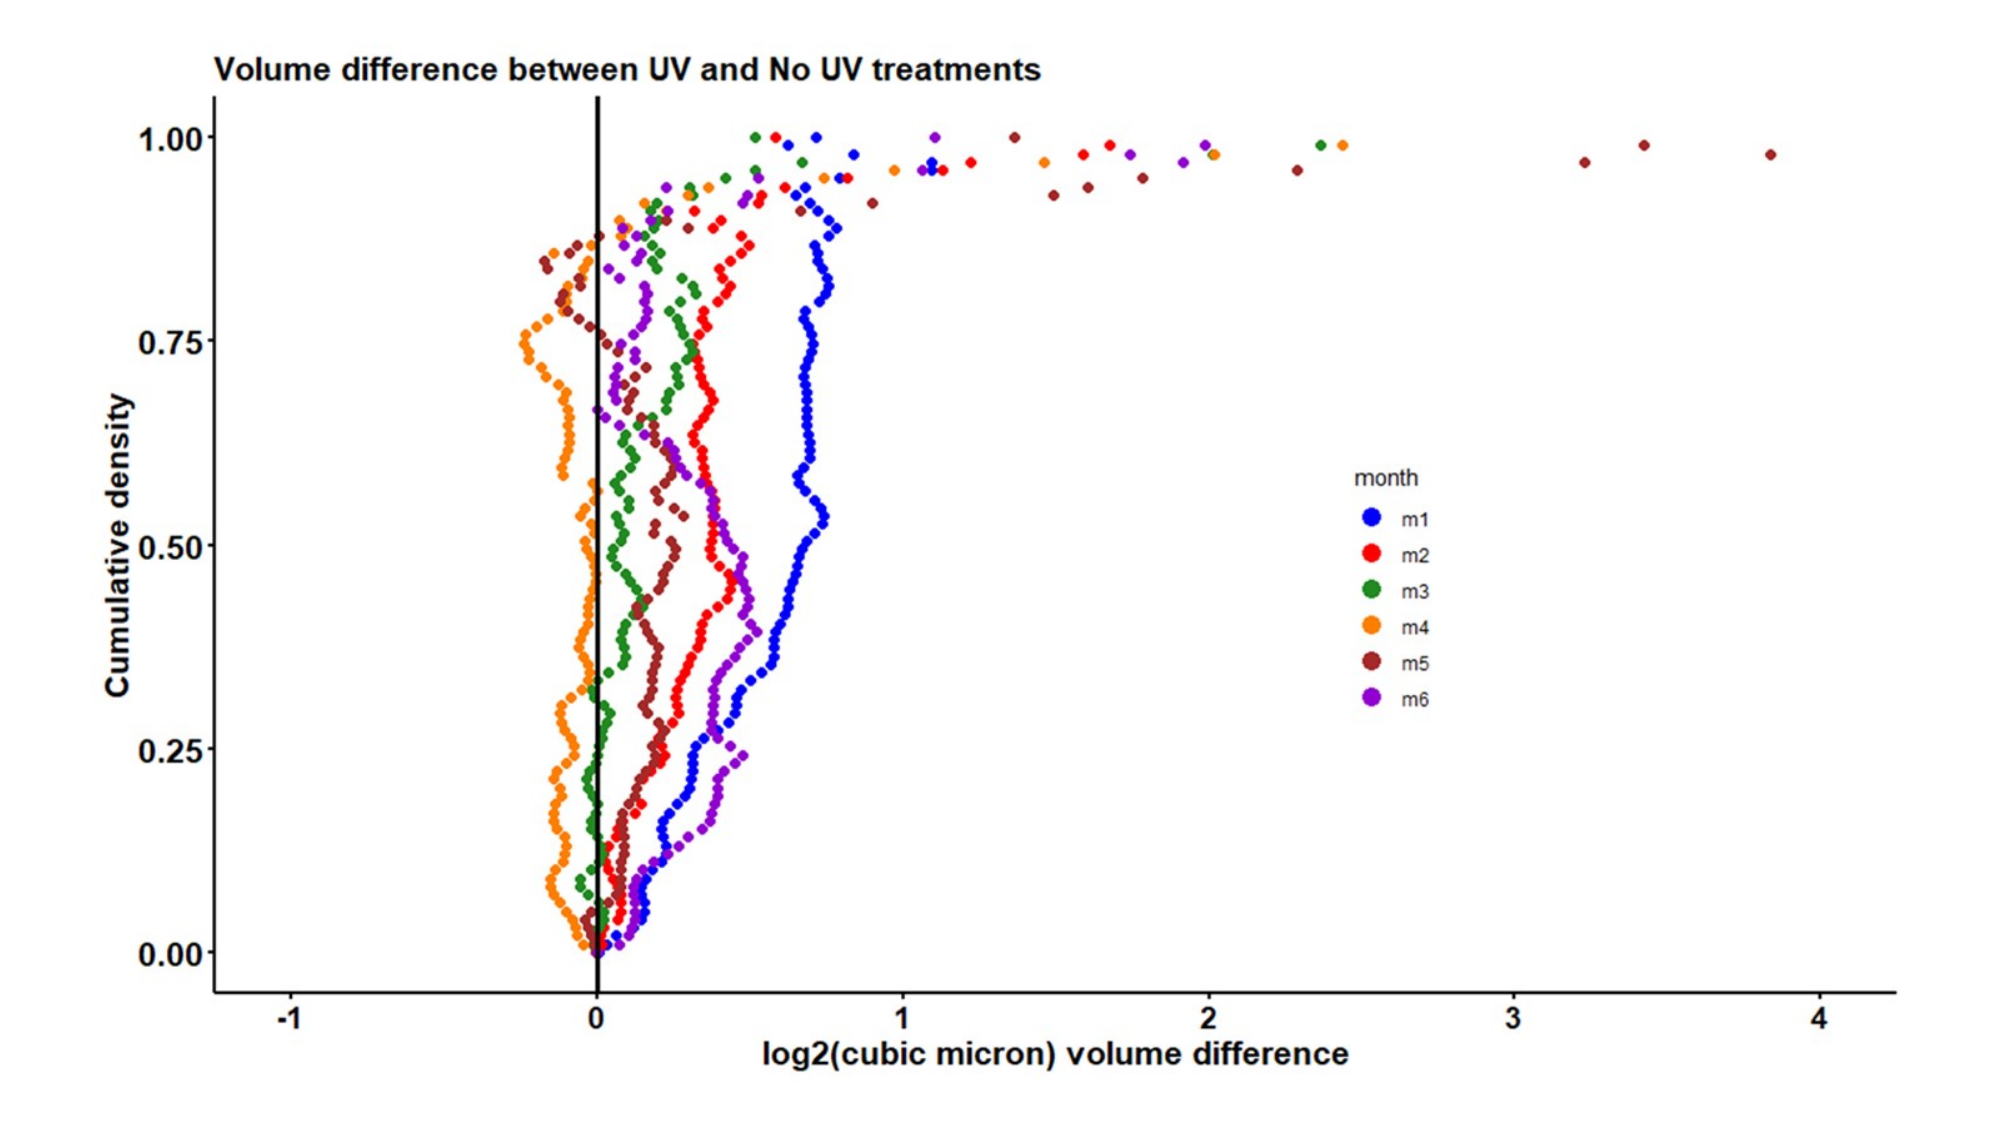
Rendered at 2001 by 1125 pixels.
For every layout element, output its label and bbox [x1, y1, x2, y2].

picture [91, 43, 1909, 1082]
